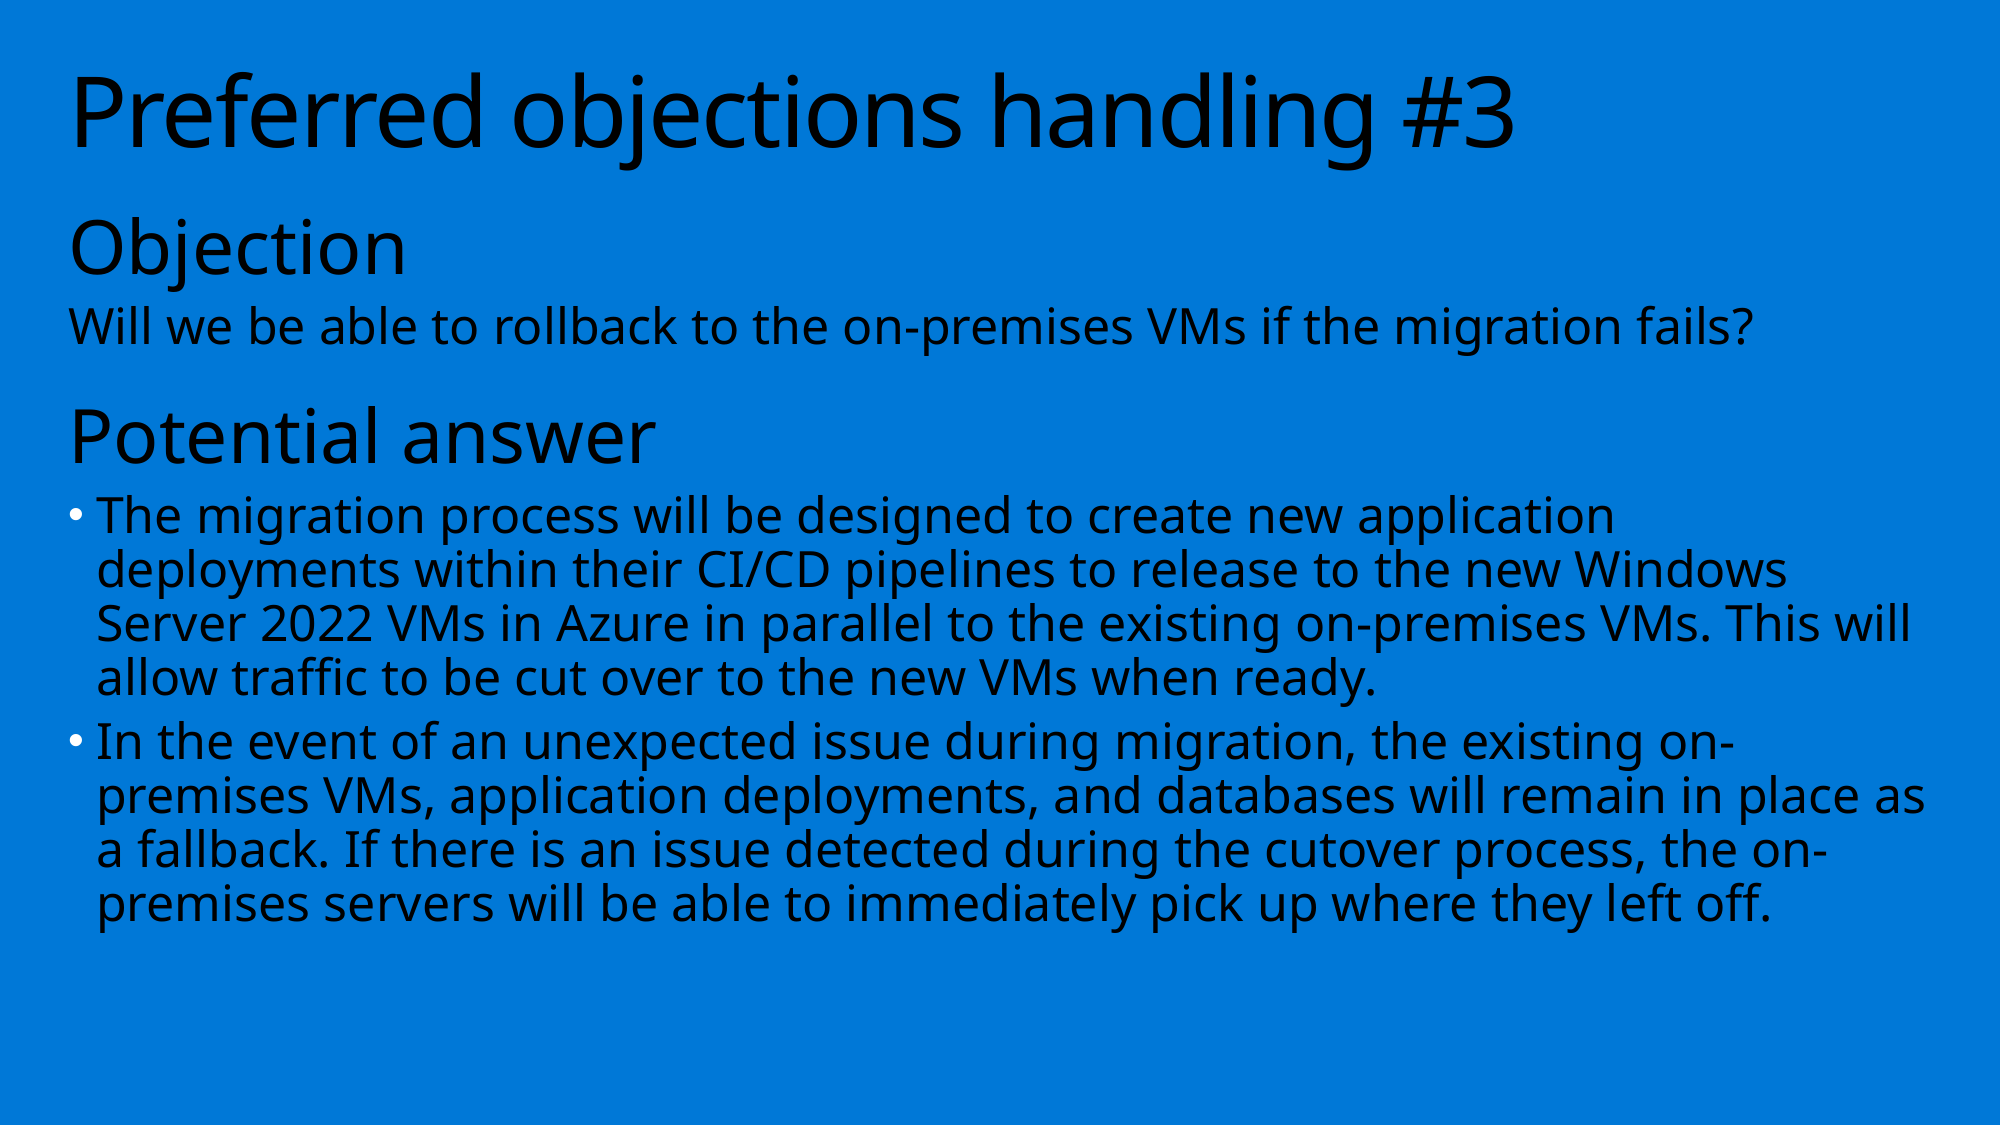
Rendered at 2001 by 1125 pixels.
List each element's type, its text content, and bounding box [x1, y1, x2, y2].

title Preferred objections handling #3 [44, 47, 1957, 196]
list Objection Will we be able to rollback to the on-premises VMs if the migration fails? Potential answer The migration process will be designed to create new application deployments within their CI/CD pipelines to release to the new Windows Server 2022 VMs in Azure in parallel to the existing on-premises VMs. This will allow traffic to be cut over to the new VMs when ready. In the event of an unexpected issue during migration, the existing on-premises VMs, application deployments, and databases will remain in place as a fallback. If there is an issue detected during the cutover process, the on-premises servers will be able to immediately pick up where they left off. [44, 195, 1956, 965]
